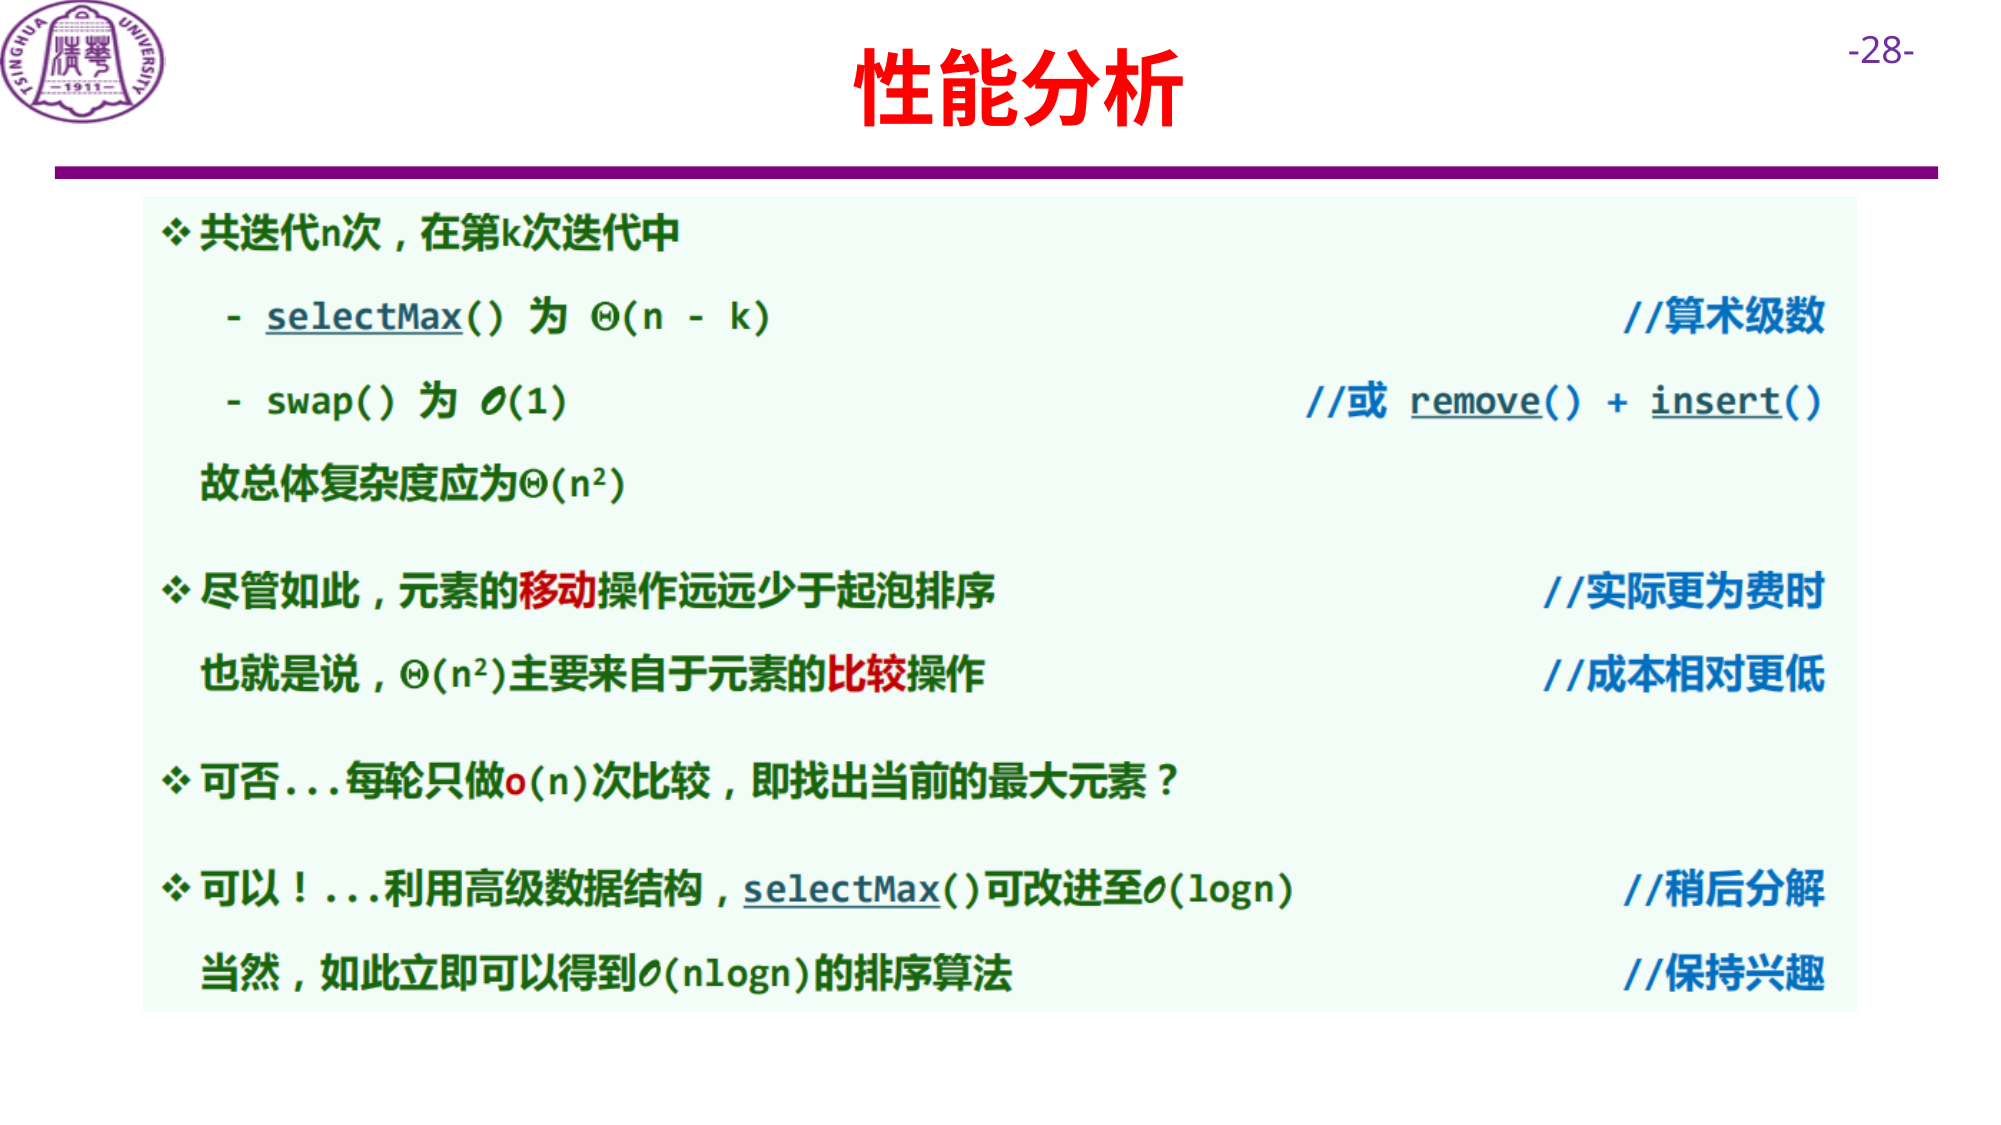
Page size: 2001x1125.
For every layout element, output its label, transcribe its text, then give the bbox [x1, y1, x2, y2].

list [143, 196, 1858, 1012]
picture [0, 0, 166, 124]
title 性能分析 [188, 10, 1851, 162]
